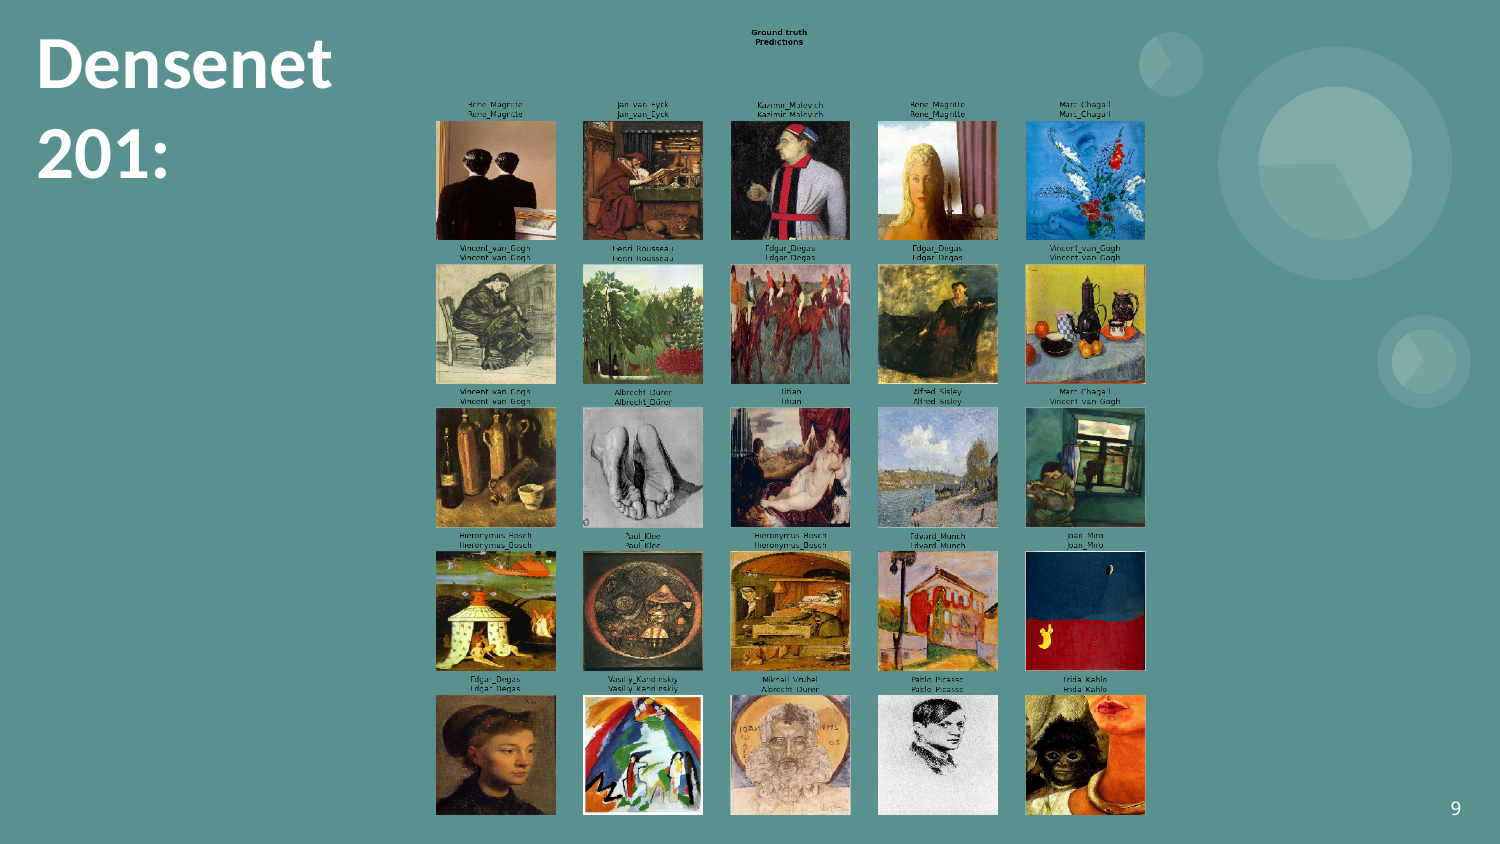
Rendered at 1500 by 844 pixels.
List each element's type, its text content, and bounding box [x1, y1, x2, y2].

slide_number ‹#› [1386, 777, 1477, 842]
picture [431, 24, 1149, 819]
title Densenet 201: [21, 20, 407, 187]
